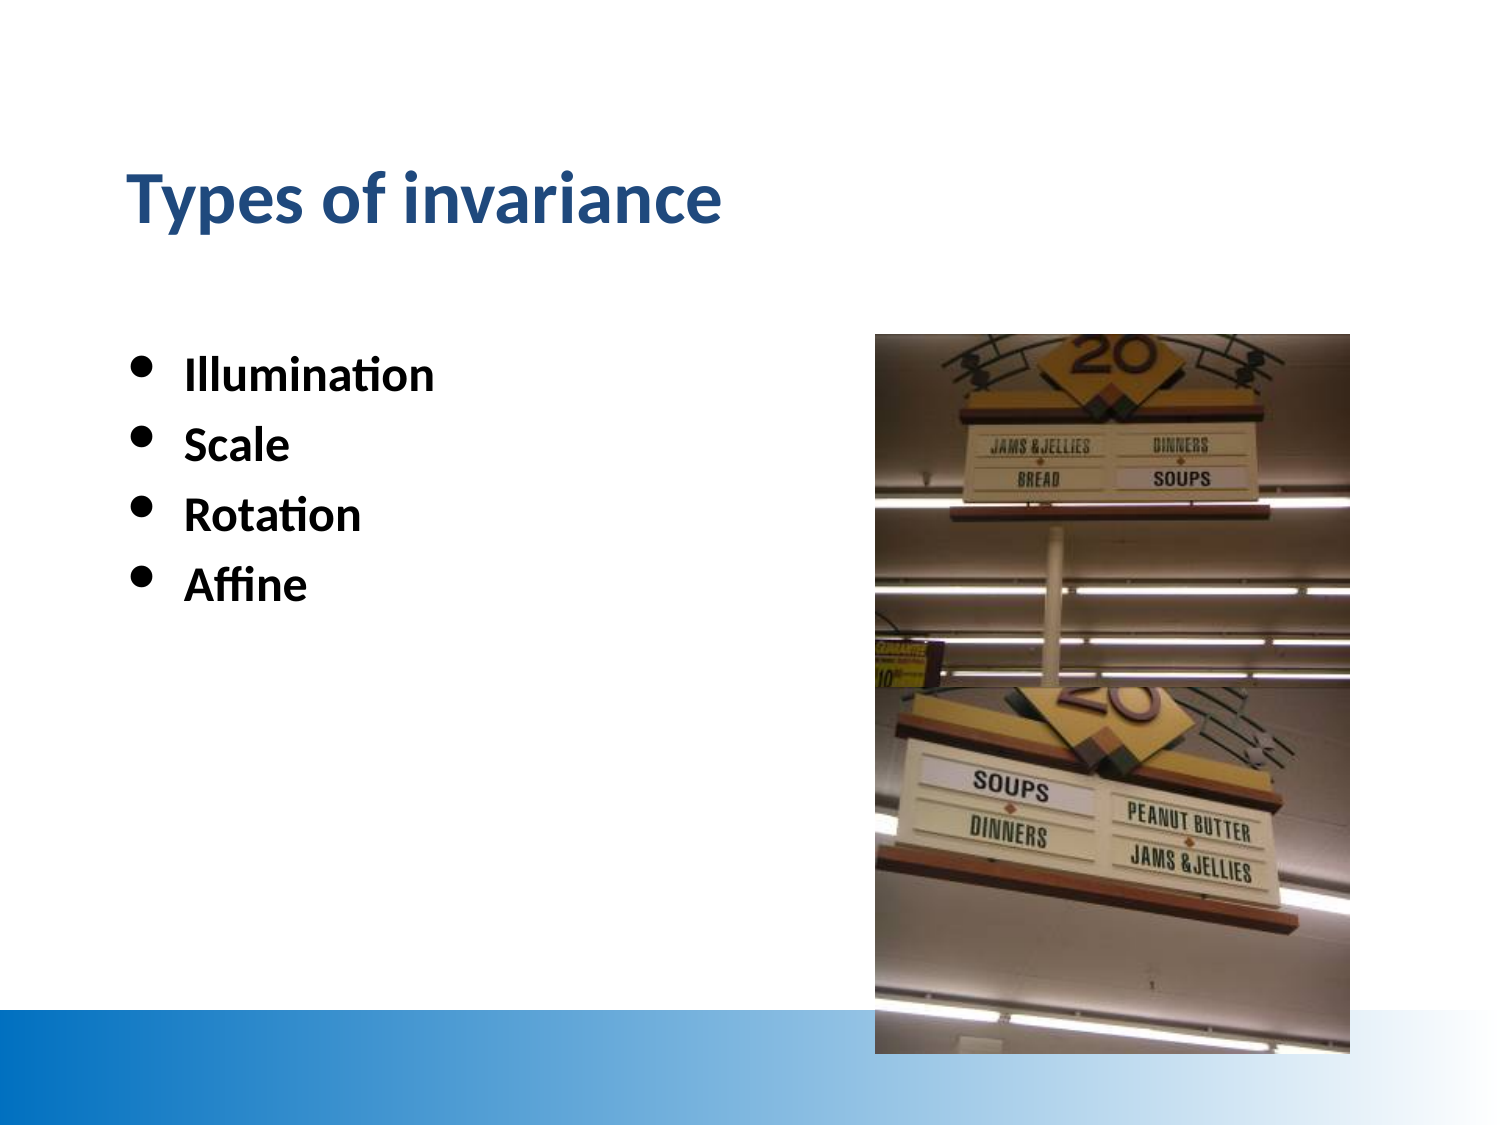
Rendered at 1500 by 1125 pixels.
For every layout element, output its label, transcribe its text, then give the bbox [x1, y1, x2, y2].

text_box [0, 1008, 1500, 1125]
picture [874, 334, 1351, 1054]
text_box Types of invariance [99, 71, 1400, 260]
text_box Illumination Scale Rotation Affine [112, 334, 731, 946]
